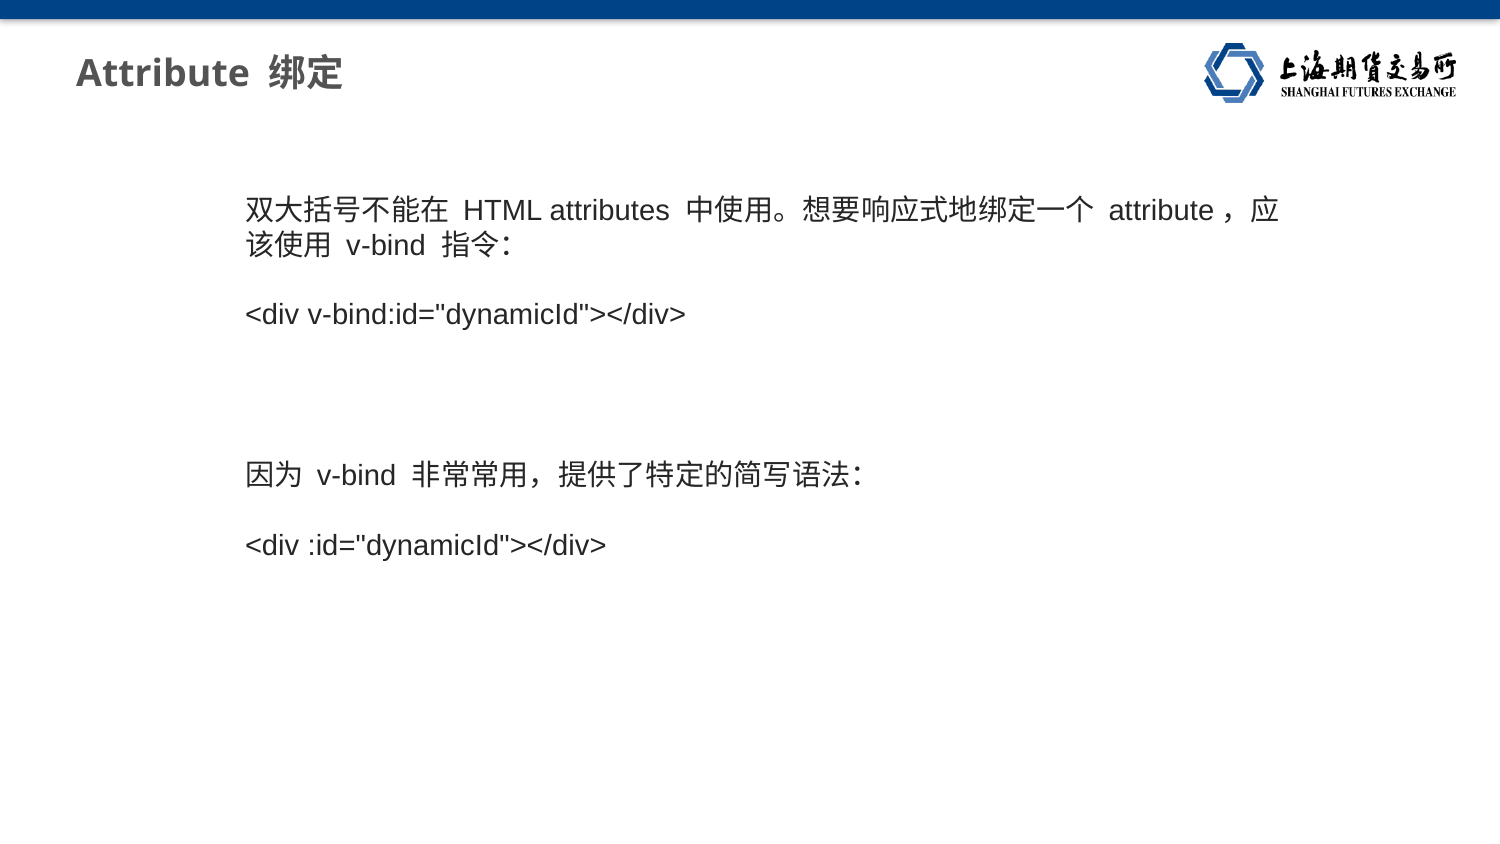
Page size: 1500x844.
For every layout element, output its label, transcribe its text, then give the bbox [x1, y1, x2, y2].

text_box [0, 0, 1500, 20]
text_box Attribute 绑定 [68, 41, 678, 102]
text_box 双大括号不能在 HTML attributes 中使用。想要响应式地绑定一个 attribute，应该使用 v-bind 指令： <div v-bind:id="dynamicId"></div> [237, 183, 1312, 339]
picture [1203, 42, 1456, 103]
text_box 因为 v-bind 非常常用，提供了特定的简写语法： <div :id="dynamicId"></div> [237, 448, 1312, 569]
